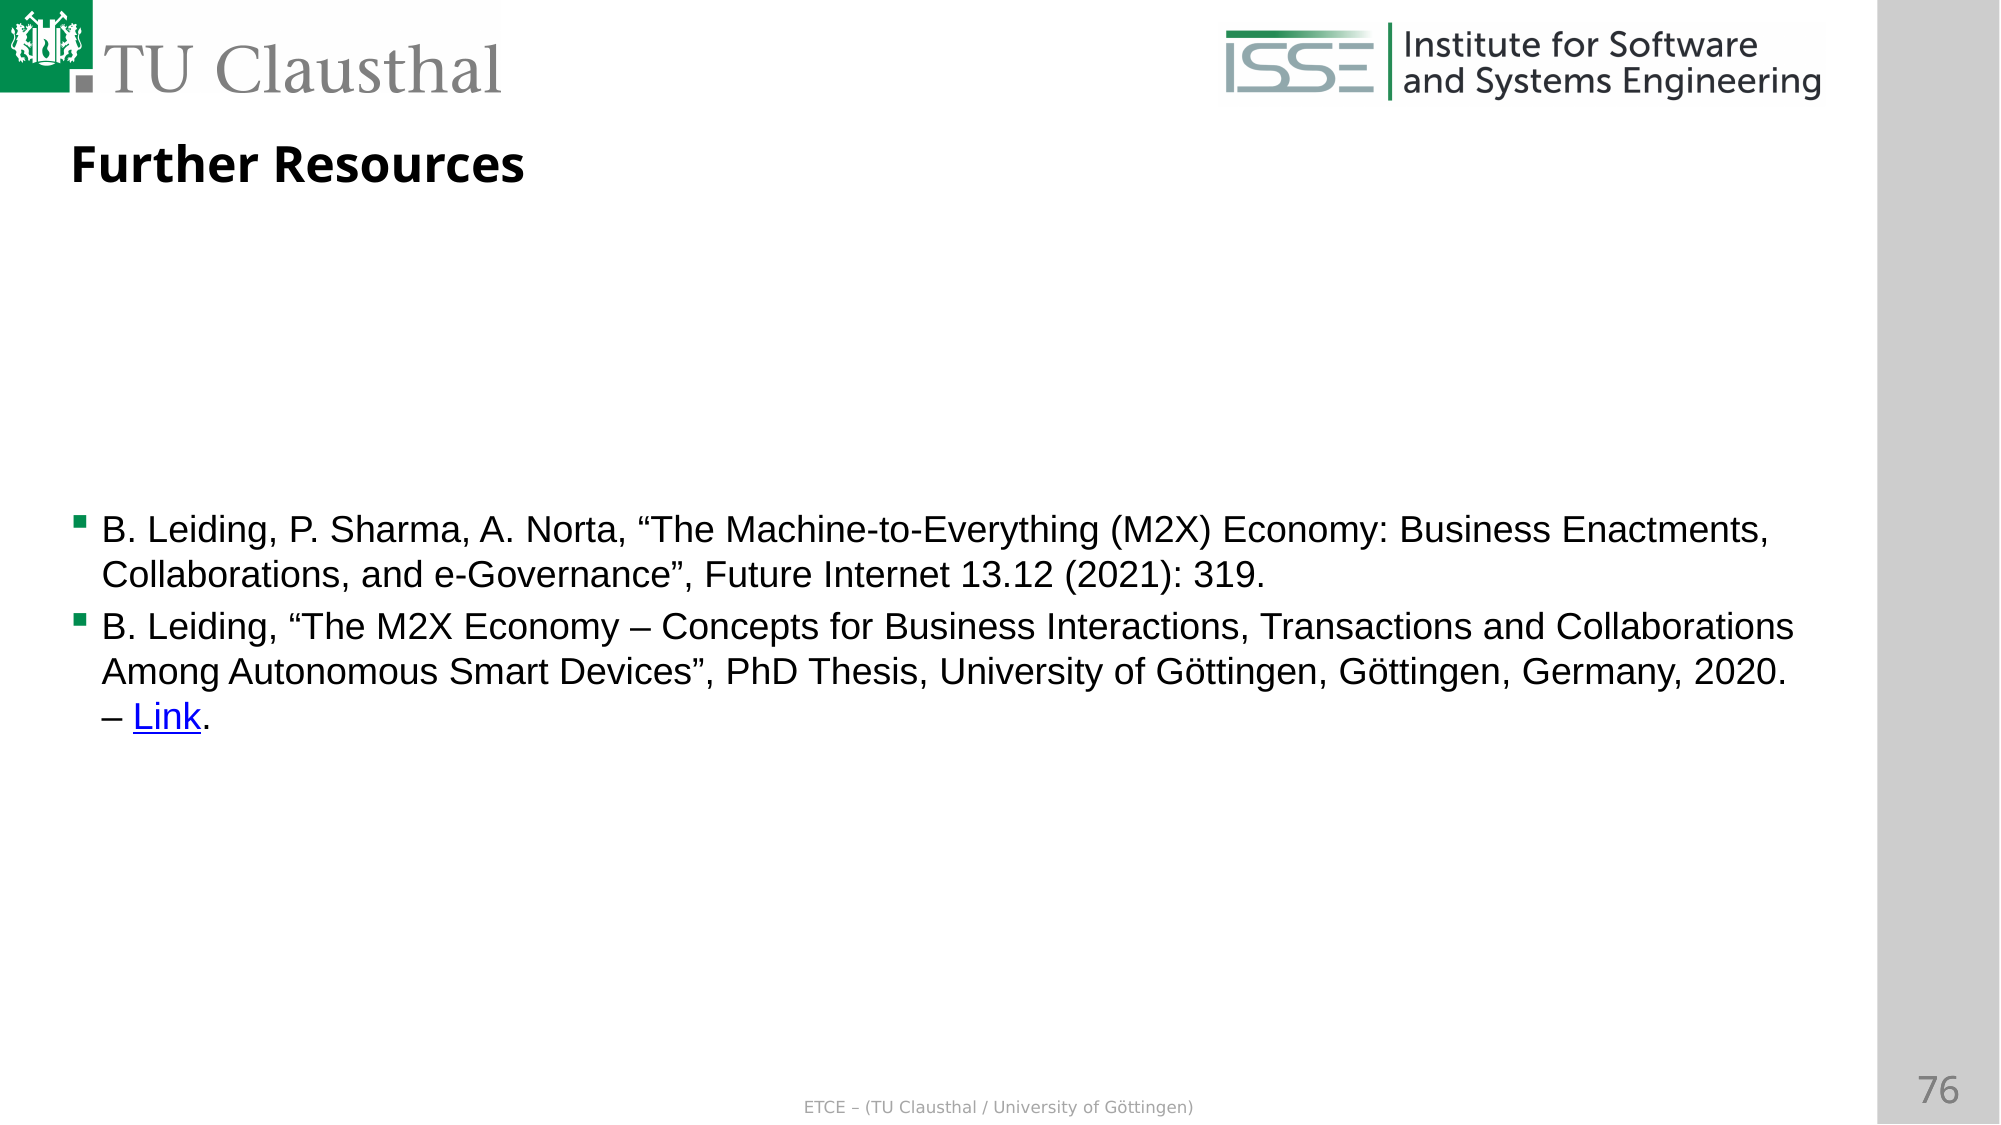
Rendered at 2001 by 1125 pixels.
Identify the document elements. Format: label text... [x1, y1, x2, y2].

picture [0, 0, 501, 93]
text_box Further Resources [54, 125, 1818, 208]
text_box B. Leiding, P. Sharma, A. Norta, “The Machine-to-Everything (M2X) Economy: Business Enactments, Collaborations, and e-Governance”, Future Internet 13.12 (2021): 319. B. Leiding, “The M2X Economy – Concepts for Business Interactions, Transactions and Collaborations Among Autonomous Smart Devices”, PhD Thesis, University of Göttingen, Göttingen, Germany, 2020. – Link. [54, 208, 1818, 1034]
picture [1218, 22, 1826, 107]
